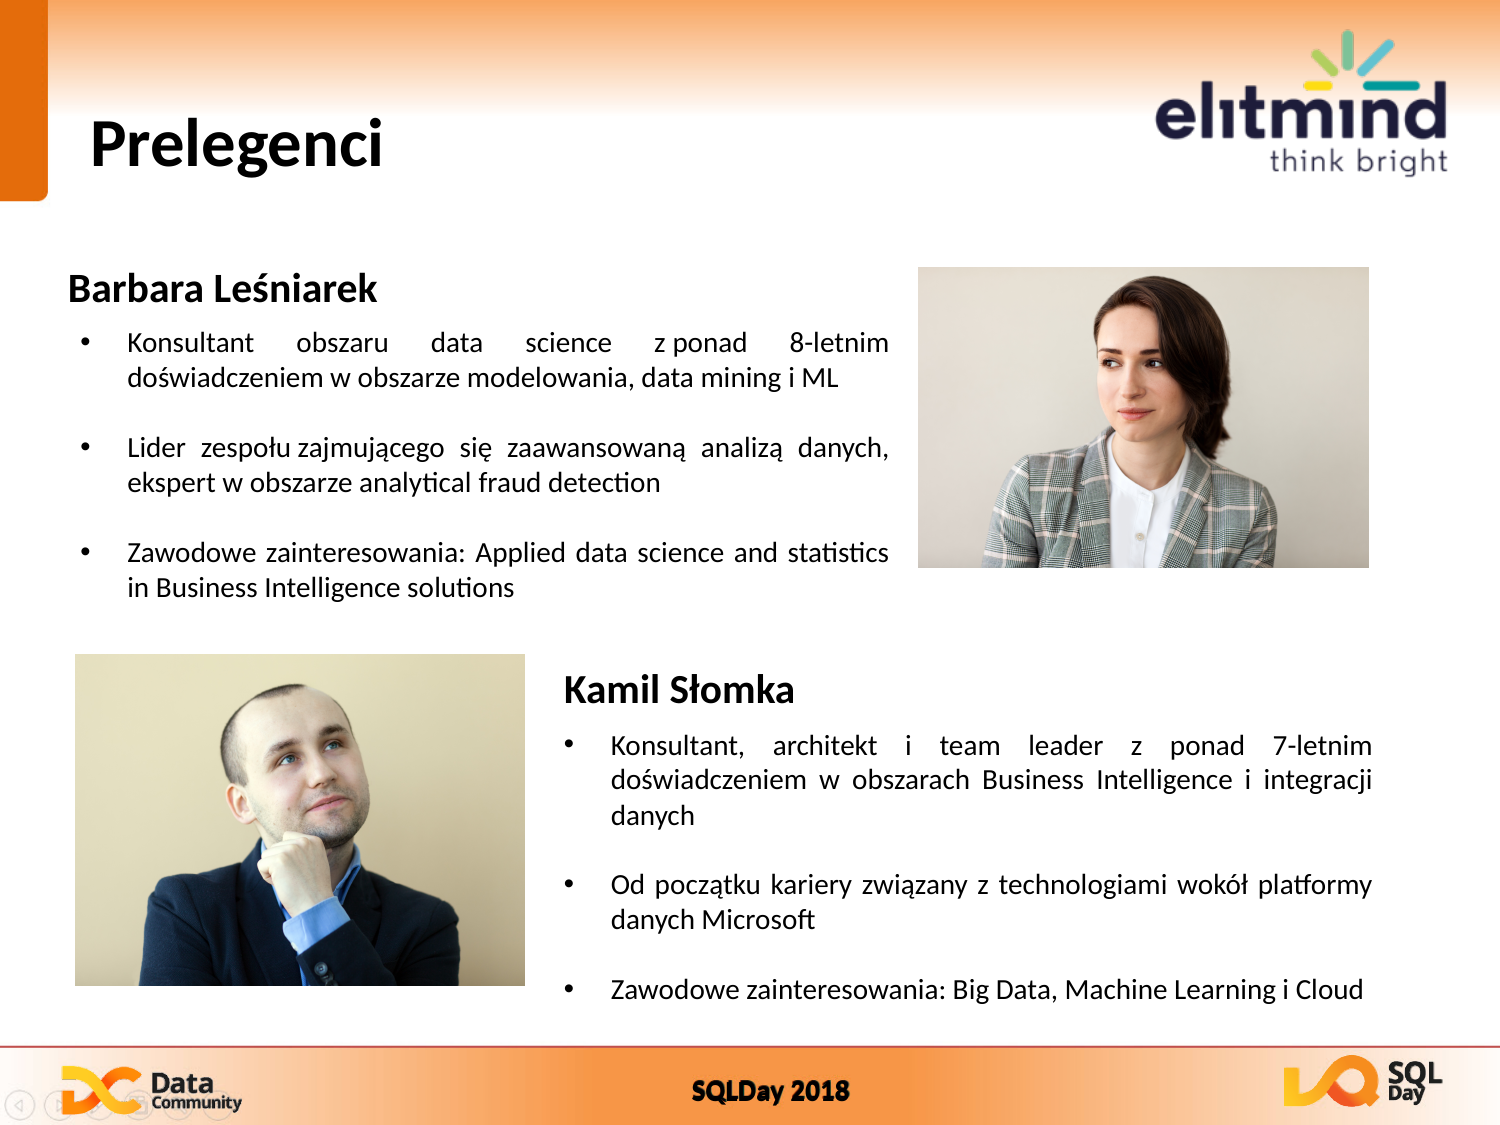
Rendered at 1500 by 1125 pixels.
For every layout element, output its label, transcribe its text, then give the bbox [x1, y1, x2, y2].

title Prelegenci [75, 45, 1425, 233]
text_box Konsultant obszaru data science z ponad 8-letnim doświadczeniem w obszarze modelowania, data mining i ML Lider zespołu zajmującego się zaawansowaną analizą danych, ekspert w obszarze analytical fraud detection Zawodowe zainteresowania: Applied data science and statistics in Business Intelligence solutions [65, 316, 905, 611]
text_box Konsultant, architekt i team leader z ponad 7-letnim doświadczeniem w obszarach Business Intelligence i integracji danych Od początku kariery związany z technologiami wokół platformy danych Microsoft Zawodowe zainteresowania: Big Data, Machine Learning i Cloud [549, 718, 1388, 1013]
list Barbara Leśniarek [52, 253, 889, 453]
picture [0, 0, 1500, 1125]
text_box Kamil Słomka [549, 655, 1087, 718]
